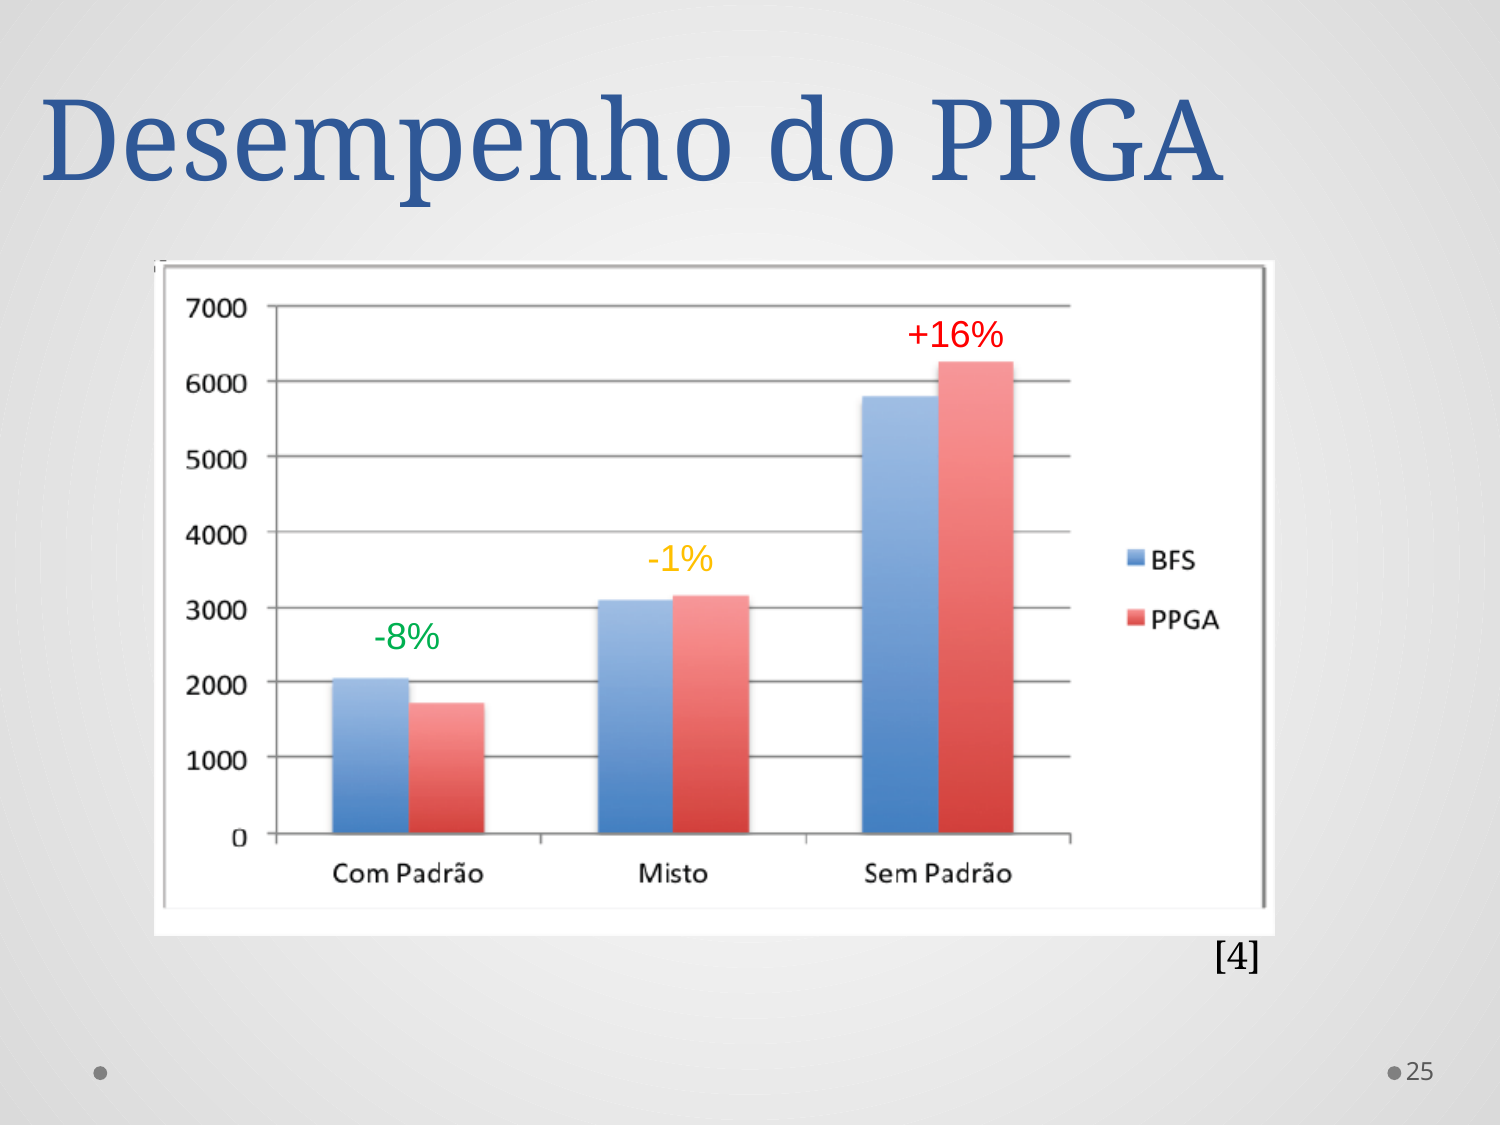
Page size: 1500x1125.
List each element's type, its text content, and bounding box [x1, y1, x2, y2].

title Desempenho do PPGA [0, 0, 1307, 211]
slide_number 25 [1401, 1042, 1494, 1103]
picture [153, 260, 1275, 936]
text_box [4] [1198, 941, 1277, 985]
